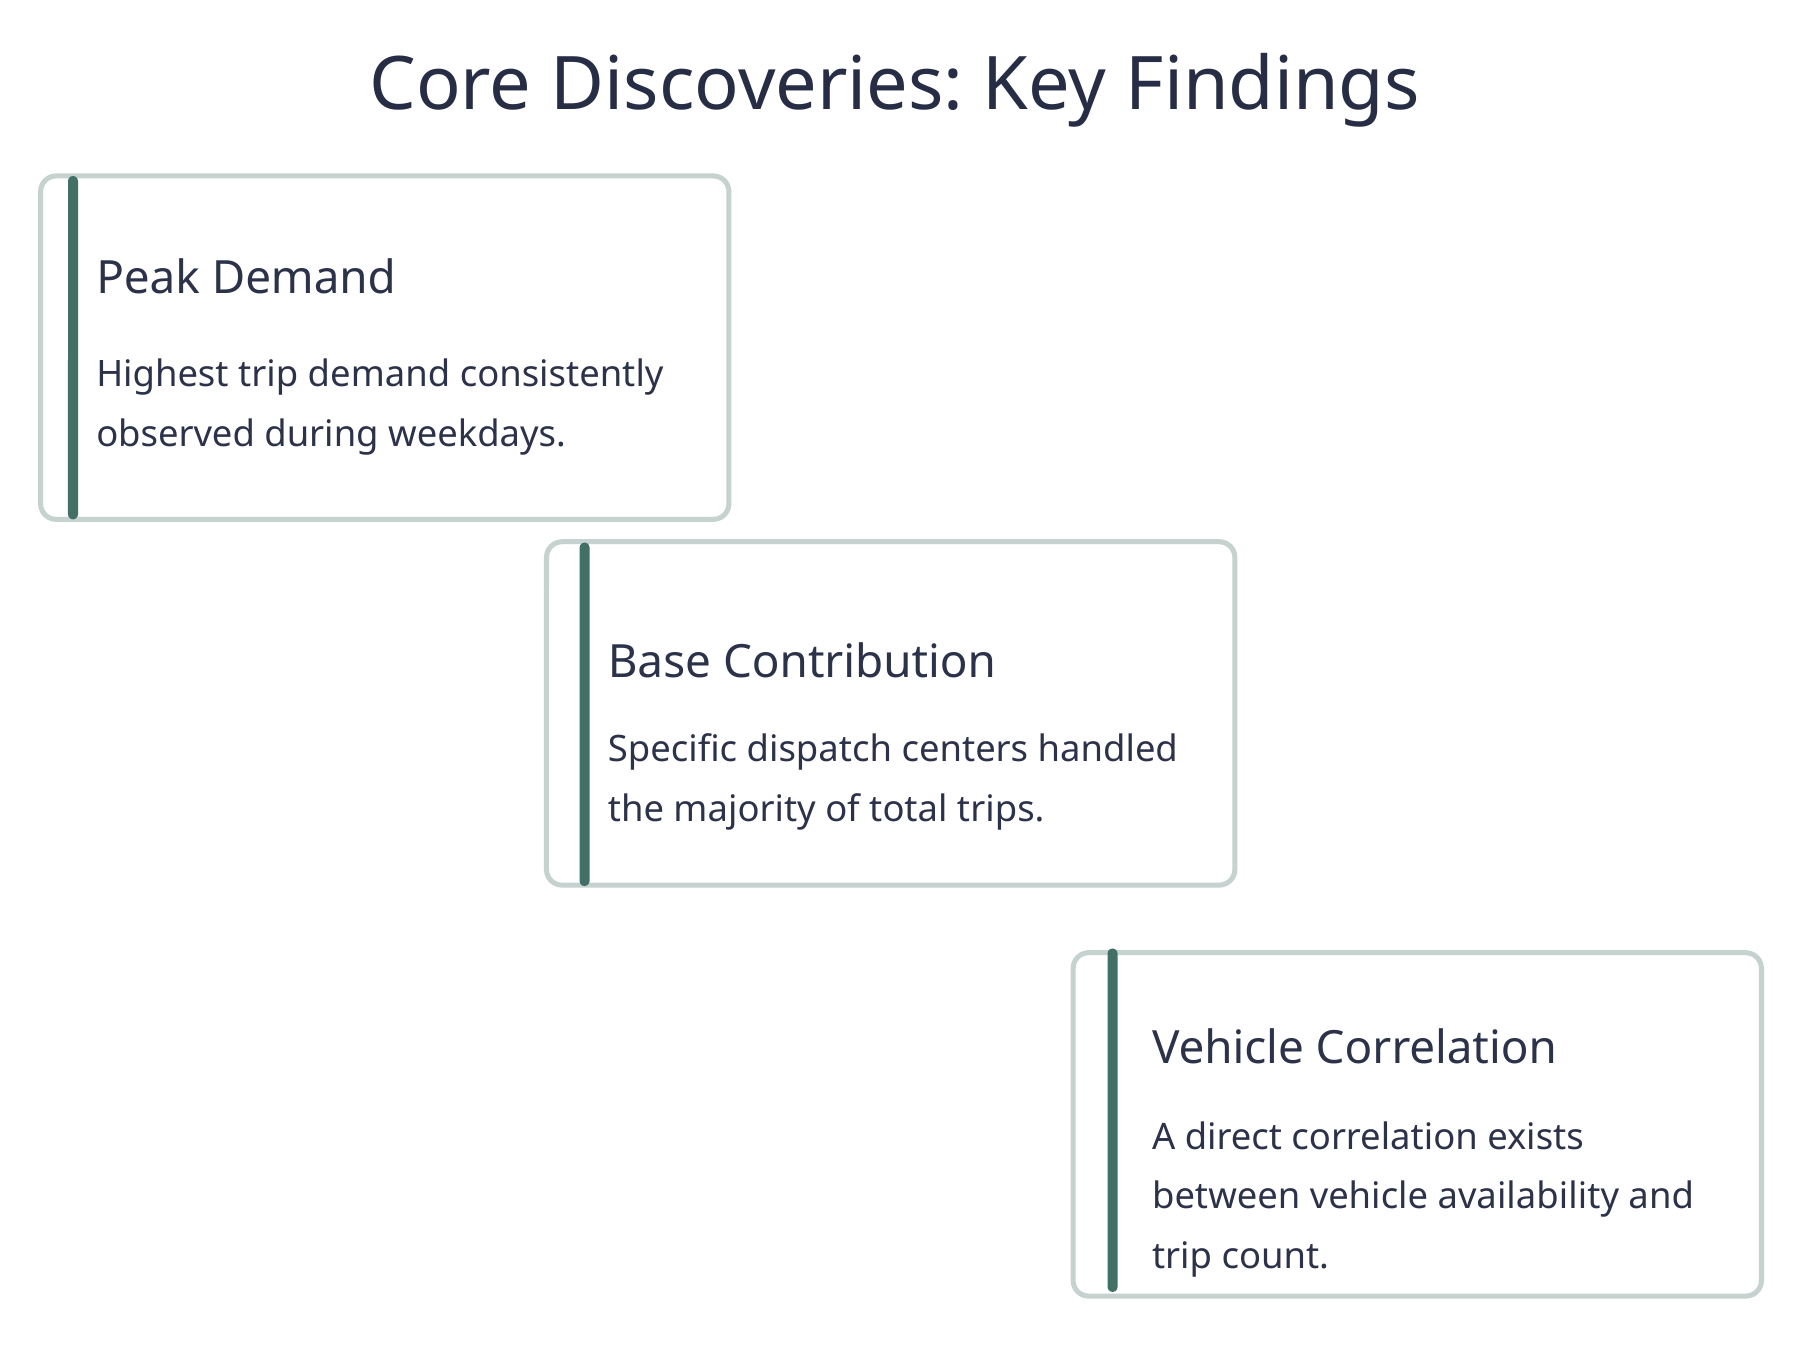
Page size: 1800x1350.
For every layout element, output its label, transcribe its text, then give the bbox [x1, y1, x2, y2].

text_box Vehicle Correlation [1152, 1015, 1799, 1058]
text_box Base Contribution [607, 629, 1074, 688]
text_box [546, 541, 1235, 886]
text_box [1073, 952, 1762, 1297]
text_box [40, 175, 72, 520]
text_box [67, 175, 79, 520]
text_box [1107, 948, 1118, 1292]
text_box Core Discoveries: Key Findings [369, 31, 810, 154]
text_box [74, 175, 729, 520]
text_box Highest trip demand consistently observed during weekdays. [96, 334, 679, 472]
text_box Peak Demand [96, 245, 348, 334]
text_box Specific dispatch centers handled the majority of total trips. [607, 709, 1202, 889]
text_box [579, 542, 590, 887]
text_box A direct correlation exists between vehicle availability and trip count. [1152, 1097, 1738, 1268]
